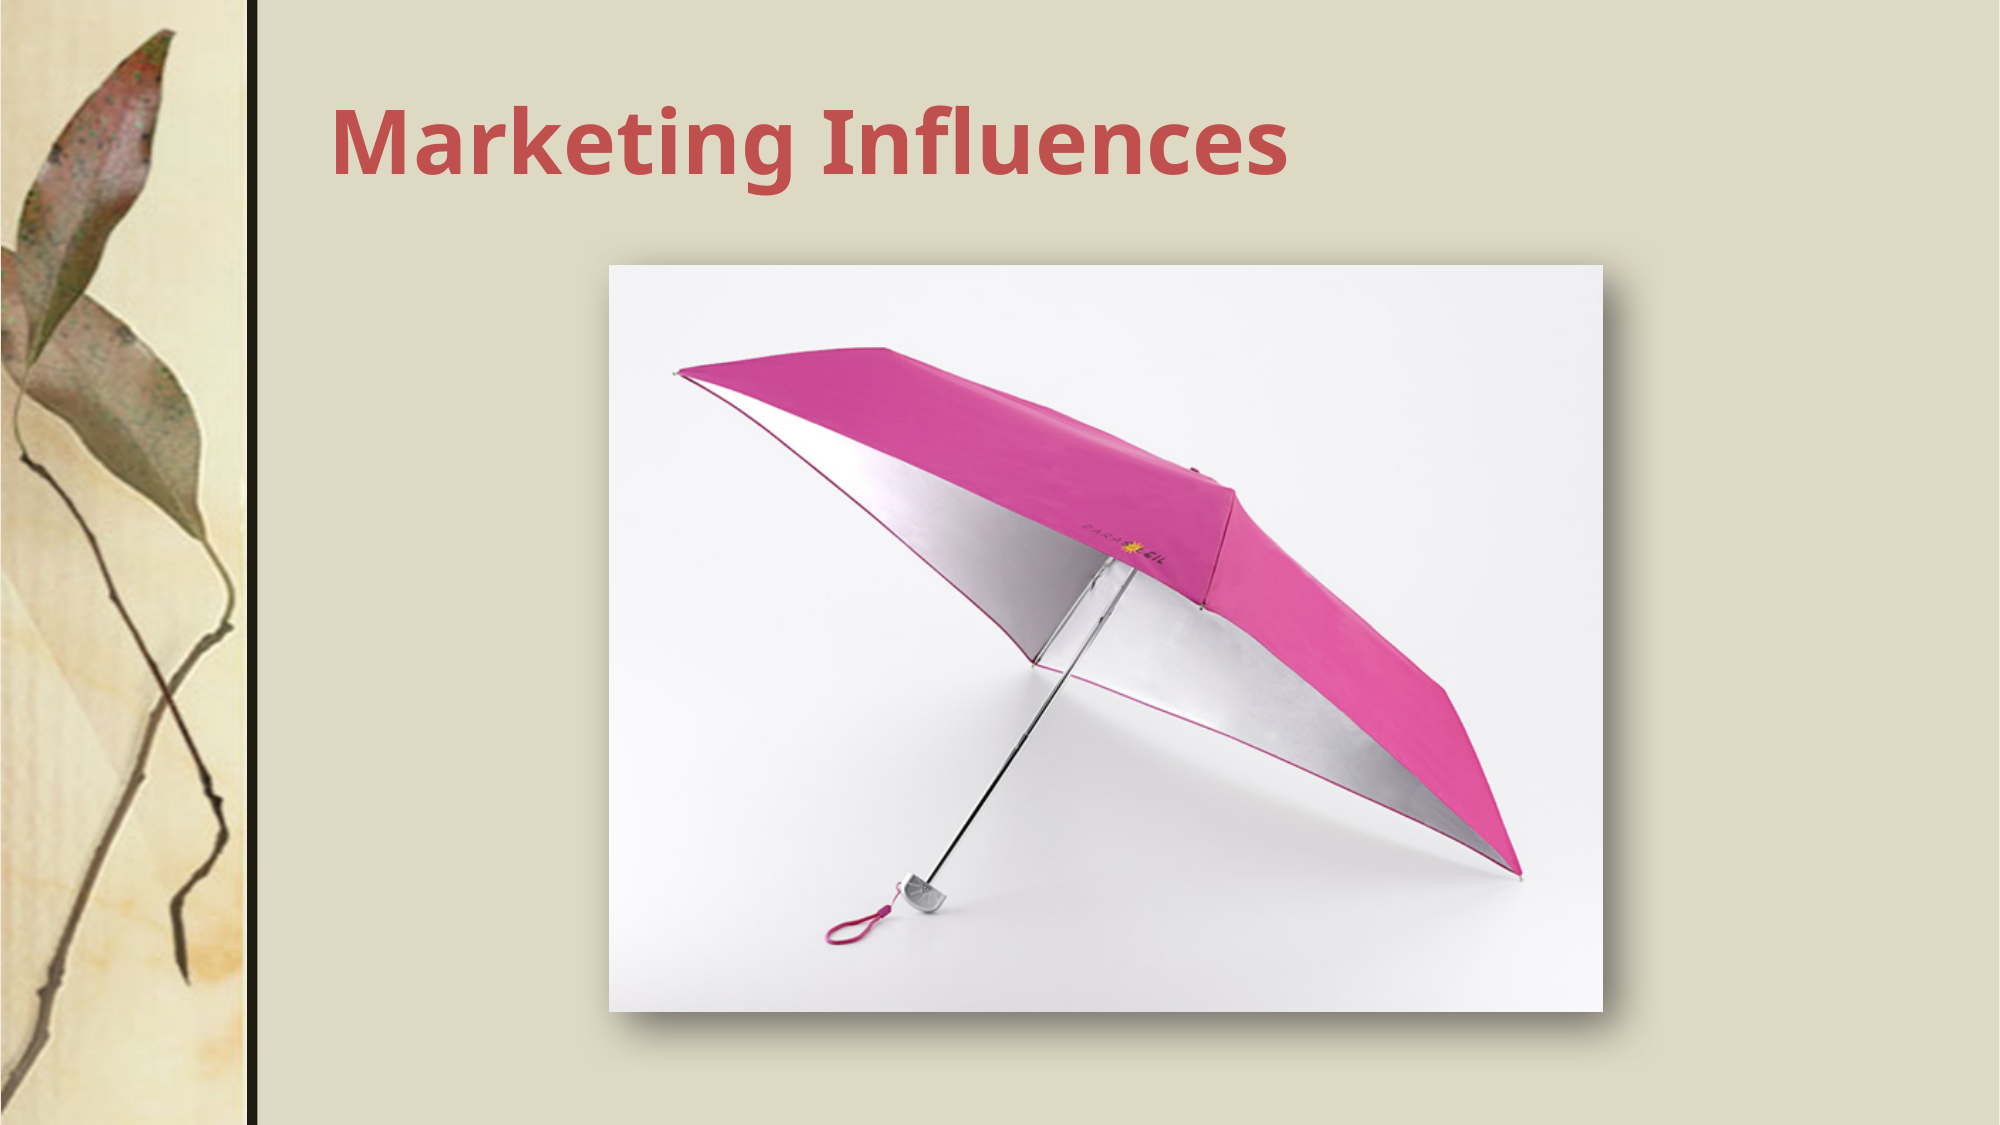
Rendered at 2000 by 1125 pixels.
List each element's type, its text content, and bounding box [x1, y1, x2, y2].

title Marketing Influences [313, 45, 1954, 233]
picture [609, 265, 1603, 1012]
picture [1, 0, 247, 1125]
